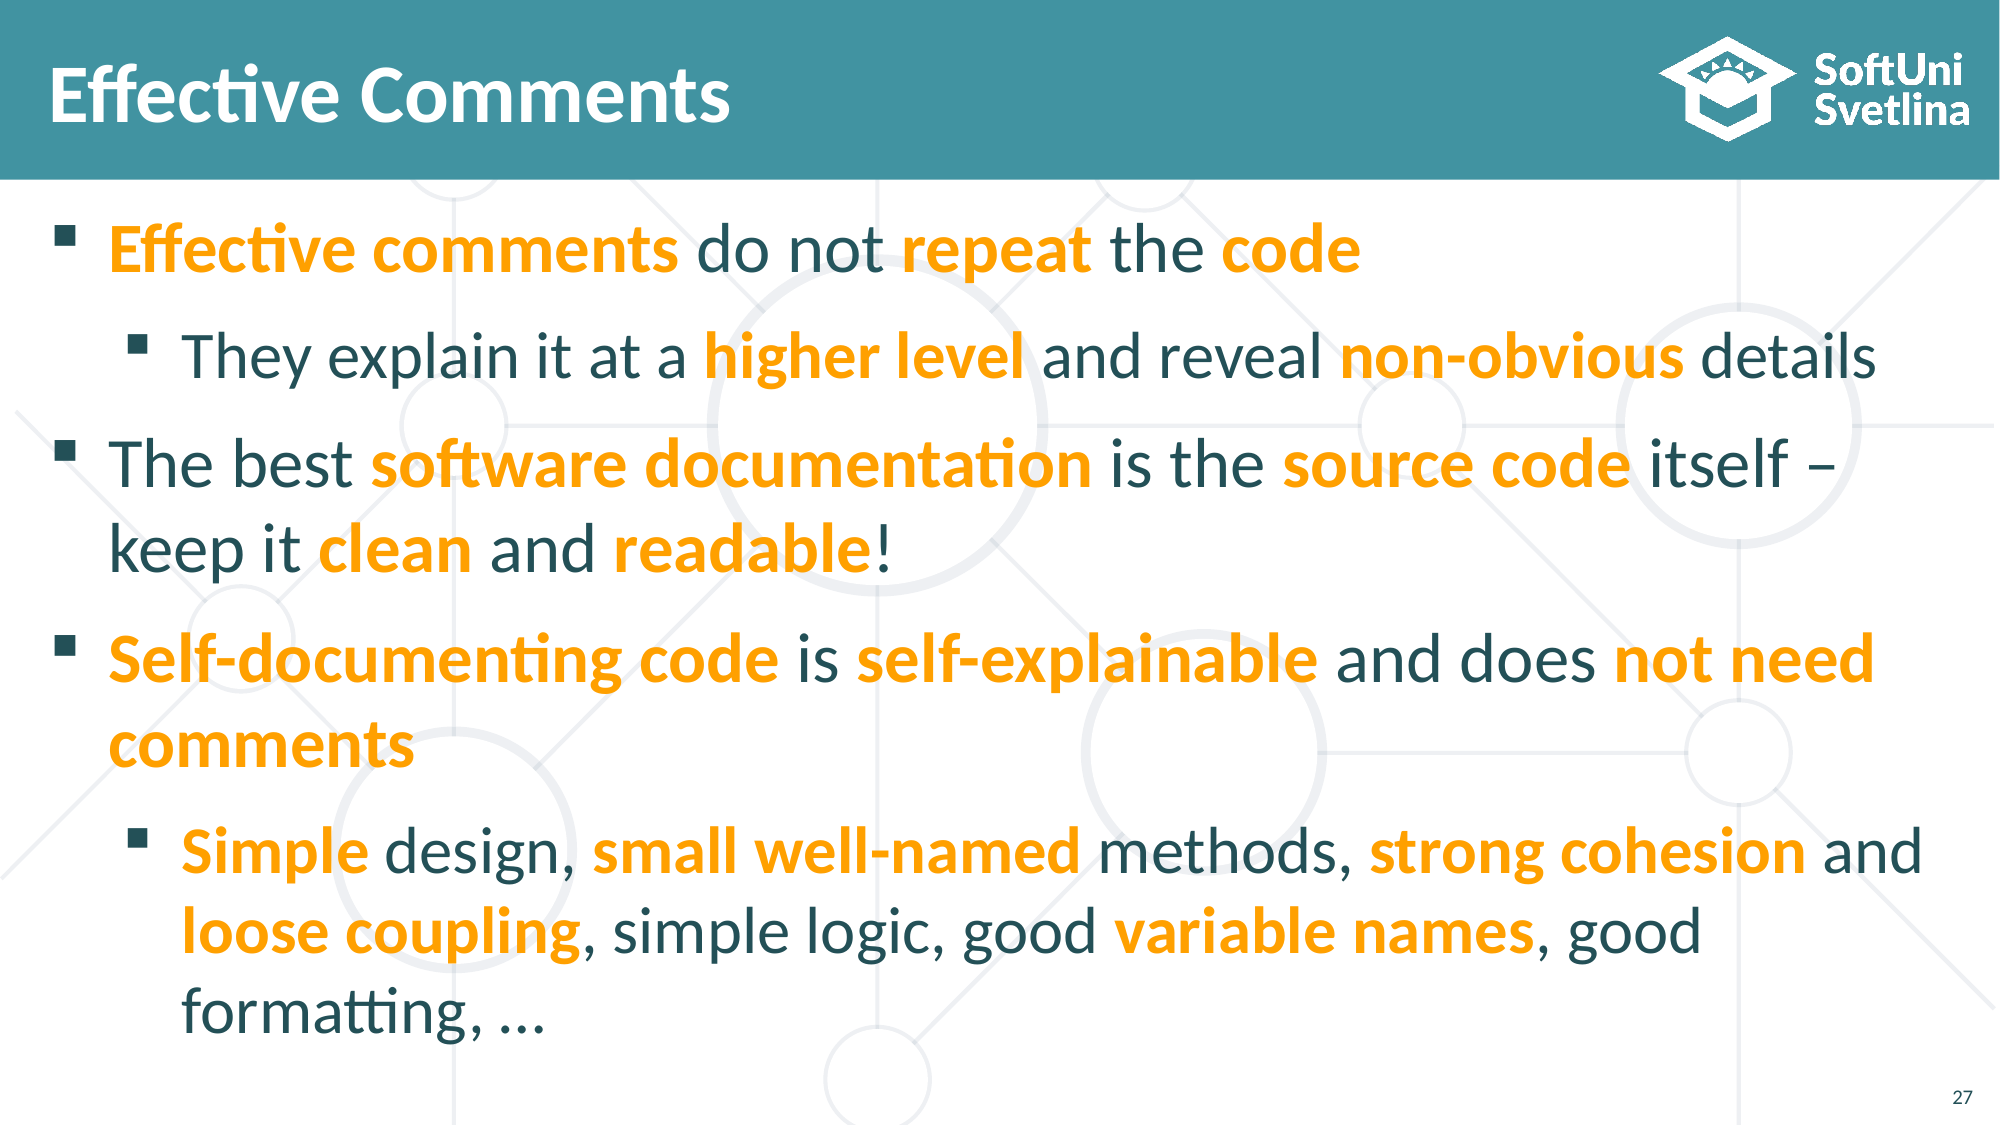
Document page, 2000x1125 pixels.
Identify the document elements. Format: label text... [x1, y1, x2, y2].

picture [1653, 32, 1971, 146]
list Effective comments do not repeat the code They explain it at a higher level and reveal non-obvious details The best software documentation is the source code itself – keep it clean and readable! Self-documenting code is self-explainable and does not need comments Simple design, small well-named methods, strong cohesion and loose coupling, simple logic, good variable names, good formatting, … [31, 196, 1970, 1109]
title Effective Comments [31, 16, 1638, 162]
slide_number 27 [1927, 1067, 1989, 1117]
